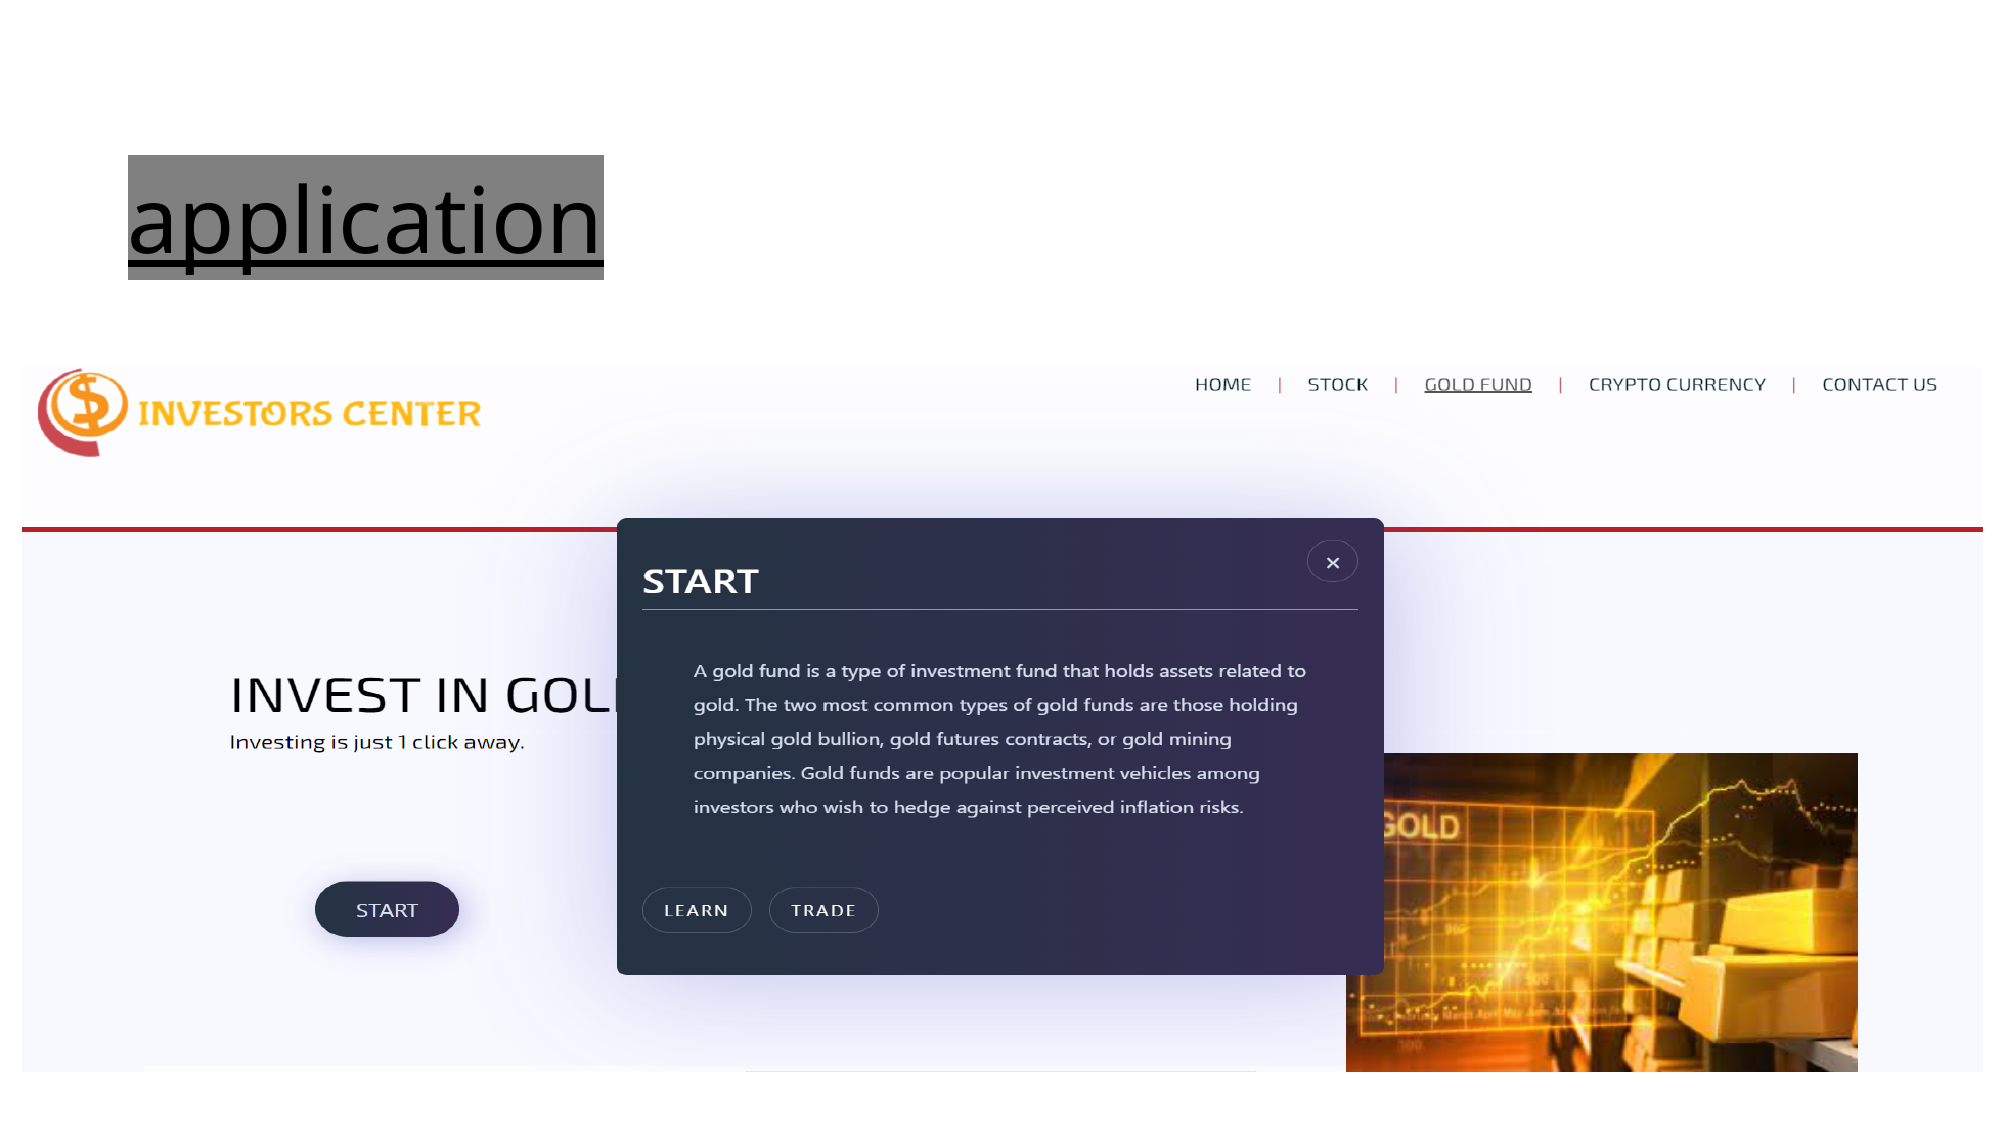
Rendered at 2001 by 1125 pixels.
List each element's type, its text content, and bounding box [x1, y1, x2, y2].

title application [112, 117, 1525, 330]
picture [22, 367, 1983, 1072]
